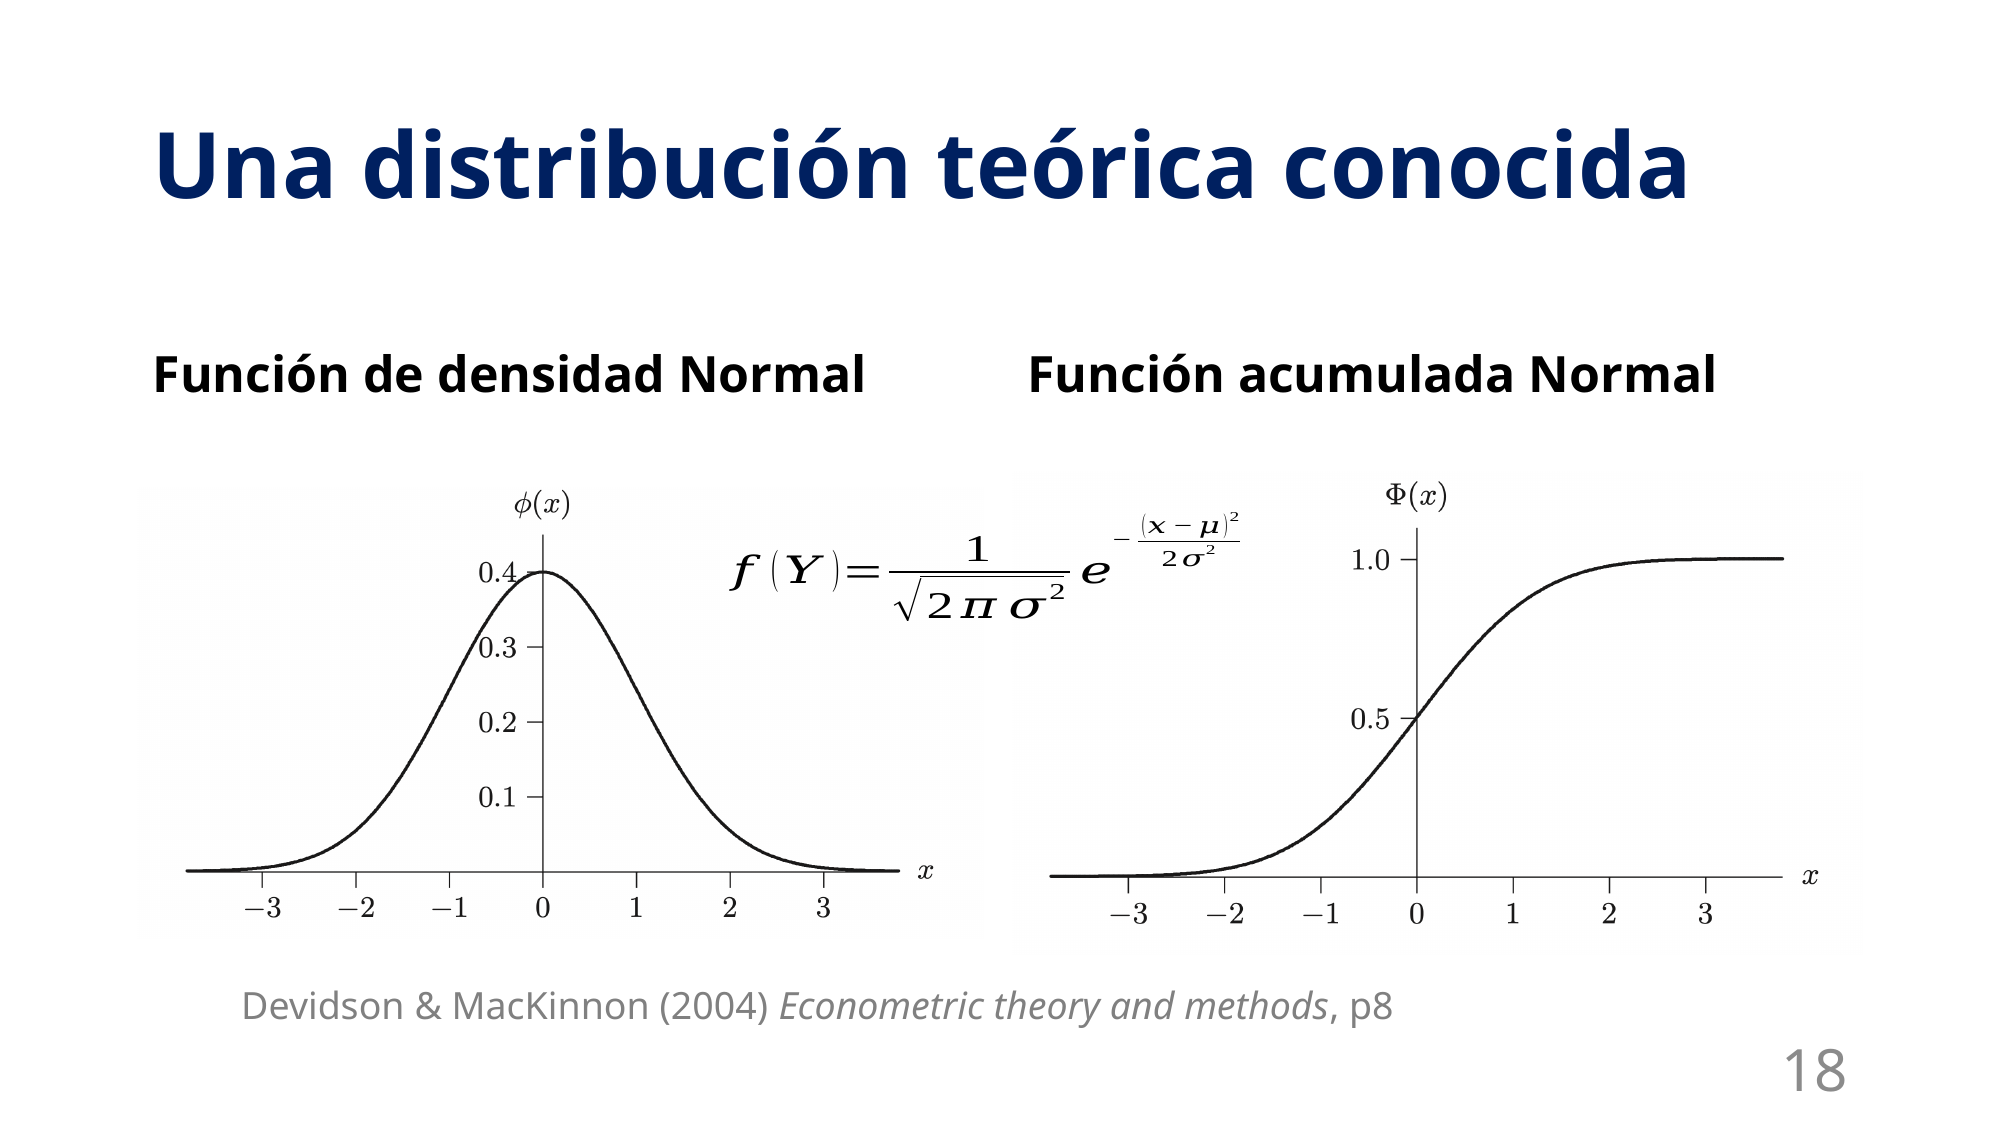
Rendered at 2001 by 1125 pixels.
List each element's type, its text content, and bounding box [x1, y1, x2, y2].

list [1012, 471, 1863, 955]
slide_number 18 [1412, 1042, 1863, 1103]
title Una distribución teórica conocida [137, 59, 1863, 278]
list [137, 487, 984, 939]
text_box Devidson & MacKinnon (2004) Econometric theory and methods, p8 [151, 974, 1863, 1035]
